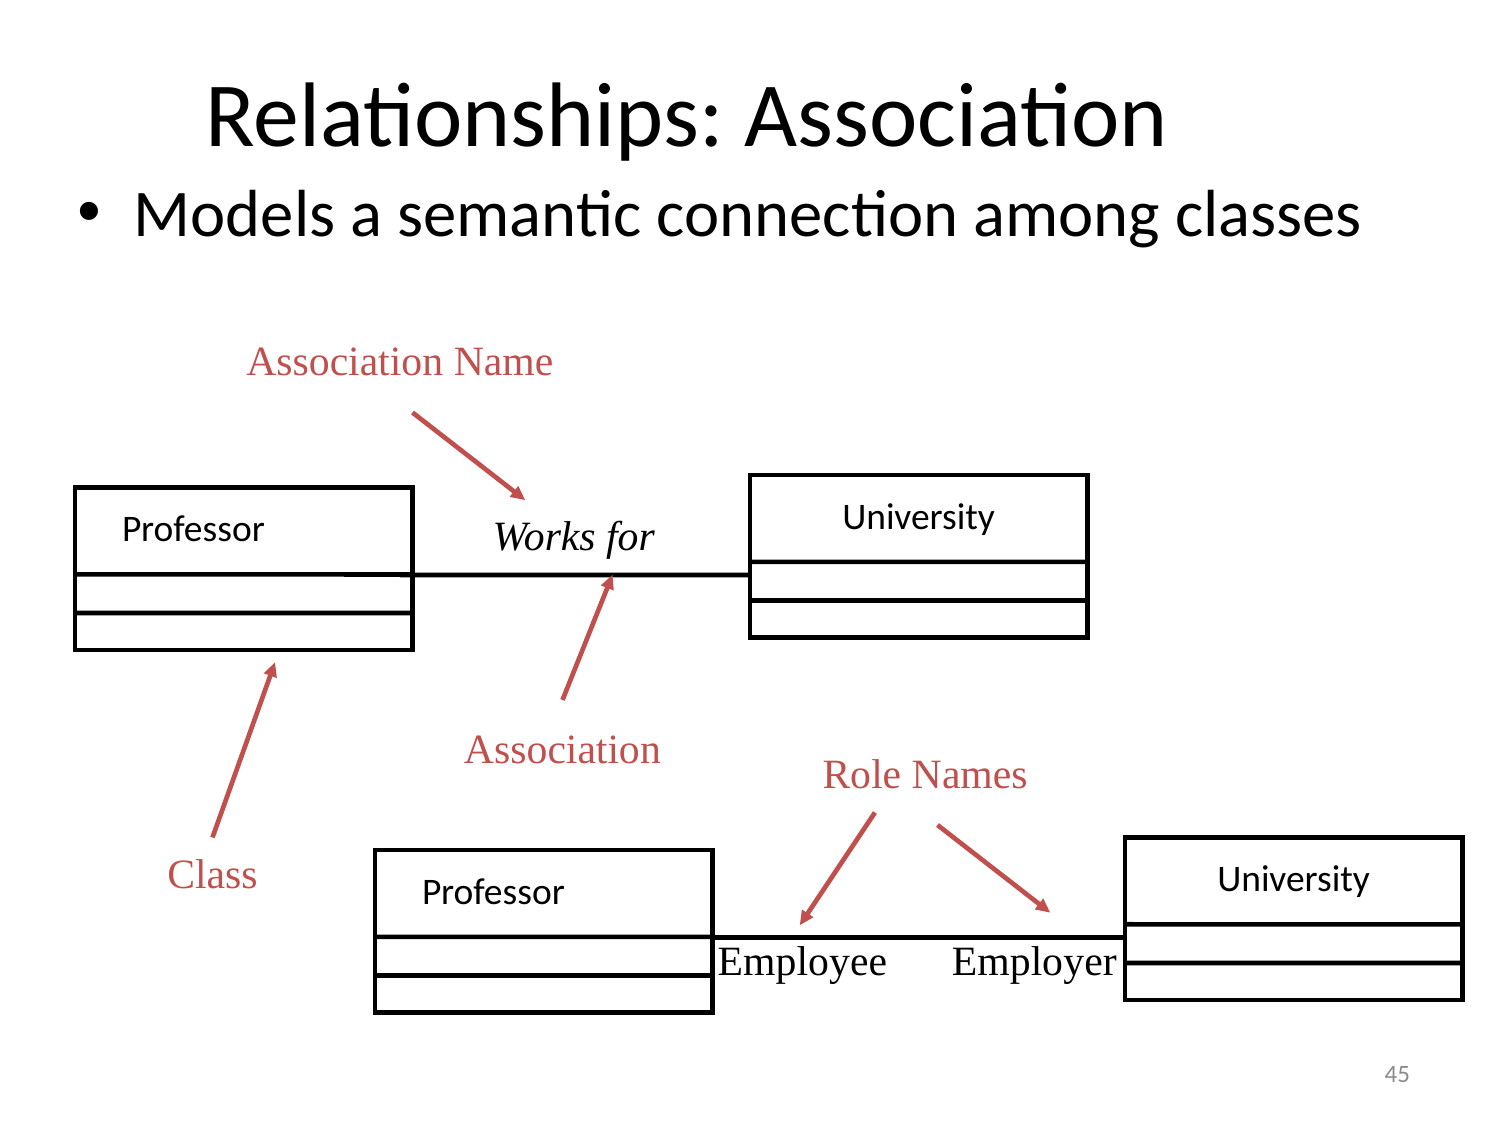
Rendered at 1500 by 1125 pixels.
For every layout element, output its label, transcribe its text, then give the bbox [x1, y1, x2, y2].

slide_number 45 [1074, 1042, 1425, 1103]
text_box Employer [960, 924, 1119, 993]
title Relationships: Association [75, 45, 1300, 162]
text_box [1124, 837, 1463, 1001]
text_box [799, 915, 813, 925]
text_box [37, 324, 1088, 906]
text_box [374, 849, 713, 1013]
list Models a semantic connection among classes [62, 162, 1450, 847]
text_box Employee [716, 924, 960, 993]
